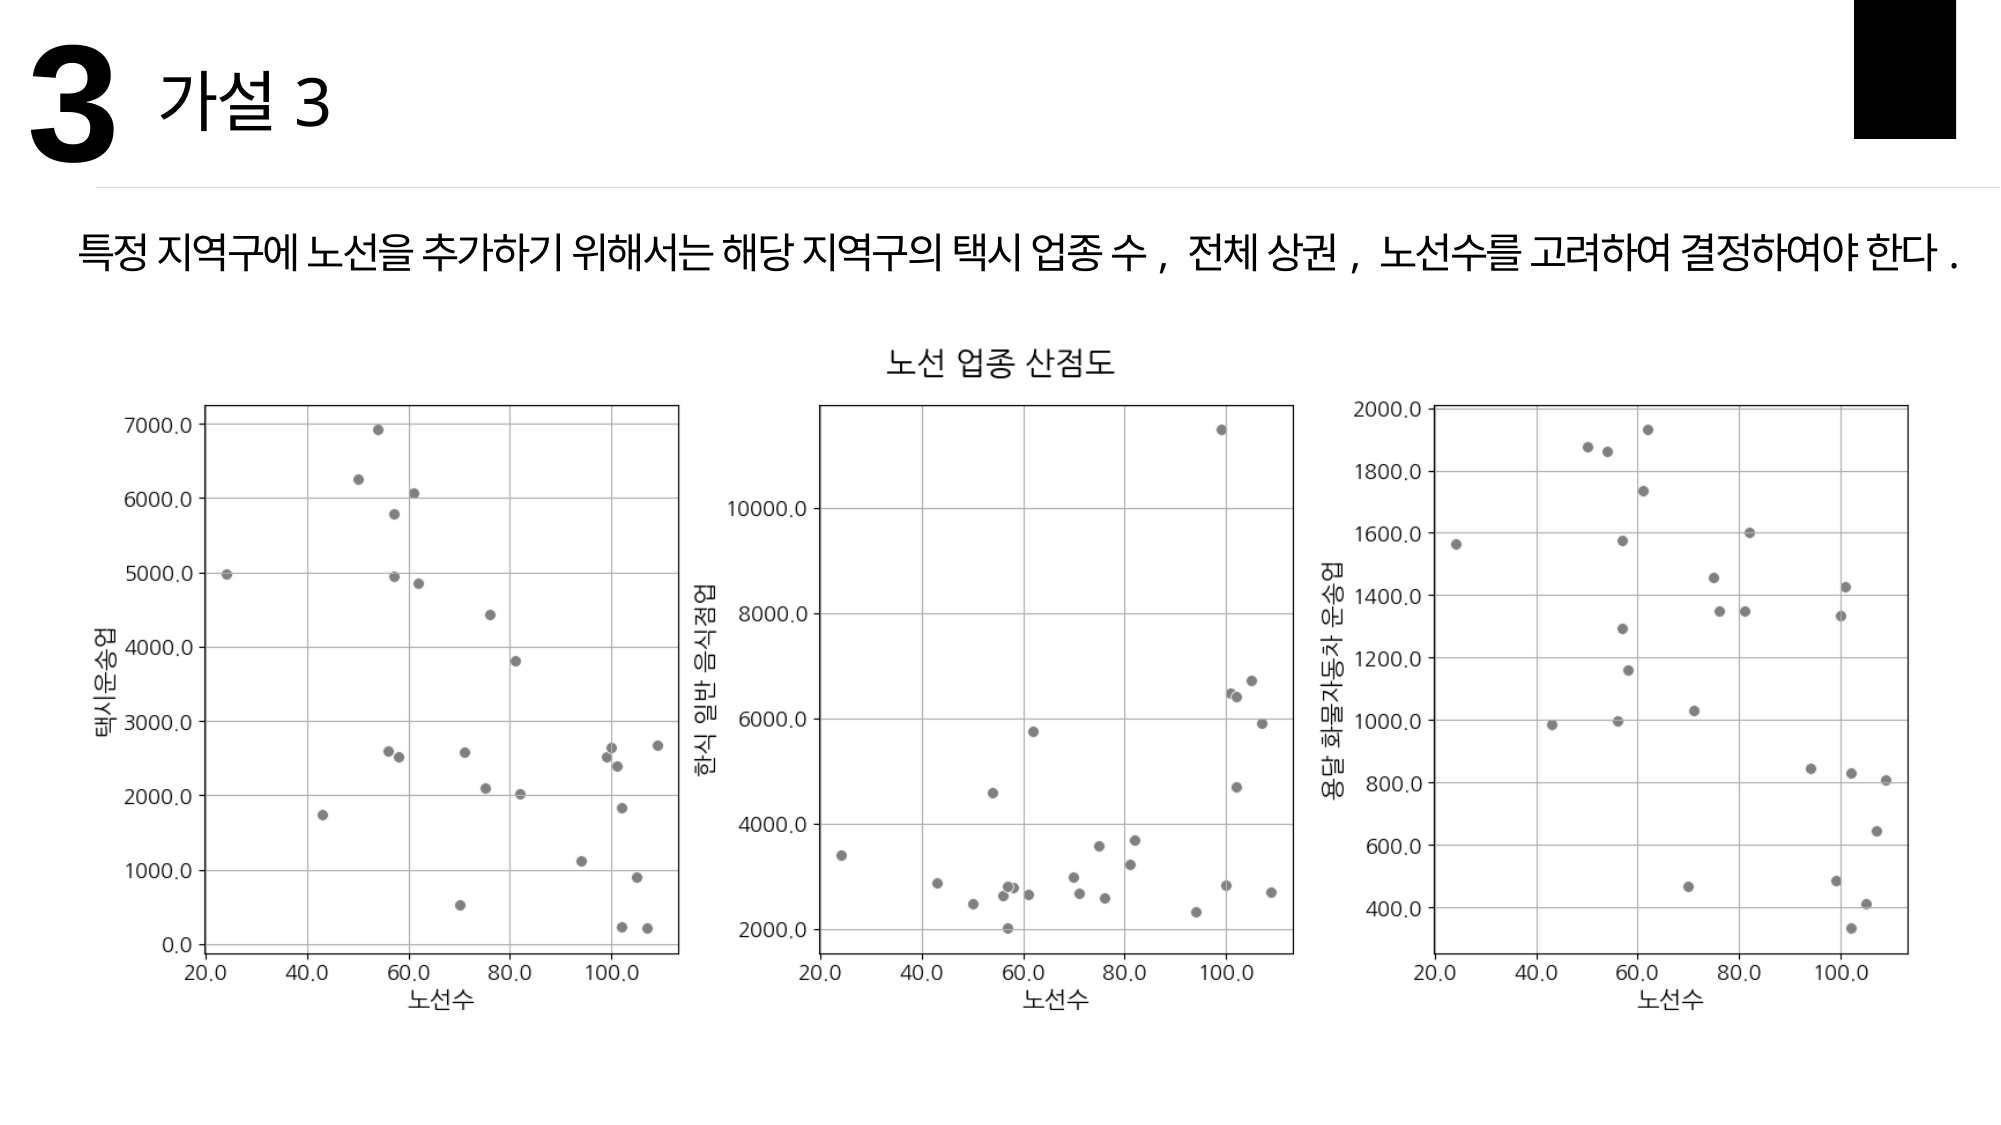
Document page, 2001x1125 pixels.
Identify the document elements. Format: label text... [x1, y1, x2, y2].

text_box 가설3 [119, 52, 372, 147]
text_box [1854, 0, 1957, 139]
picture [81, 338, 1918, 1024]
text_box 3 [12, 0, 136, 203]
text_box 특정 지역구에 노선을 추가하기 위해서는 해당 지역구의 택시 업종 수, 전체 상권, 노선수를 고려하여 결정하여야 한다. [62, 219, 1975, 285]
